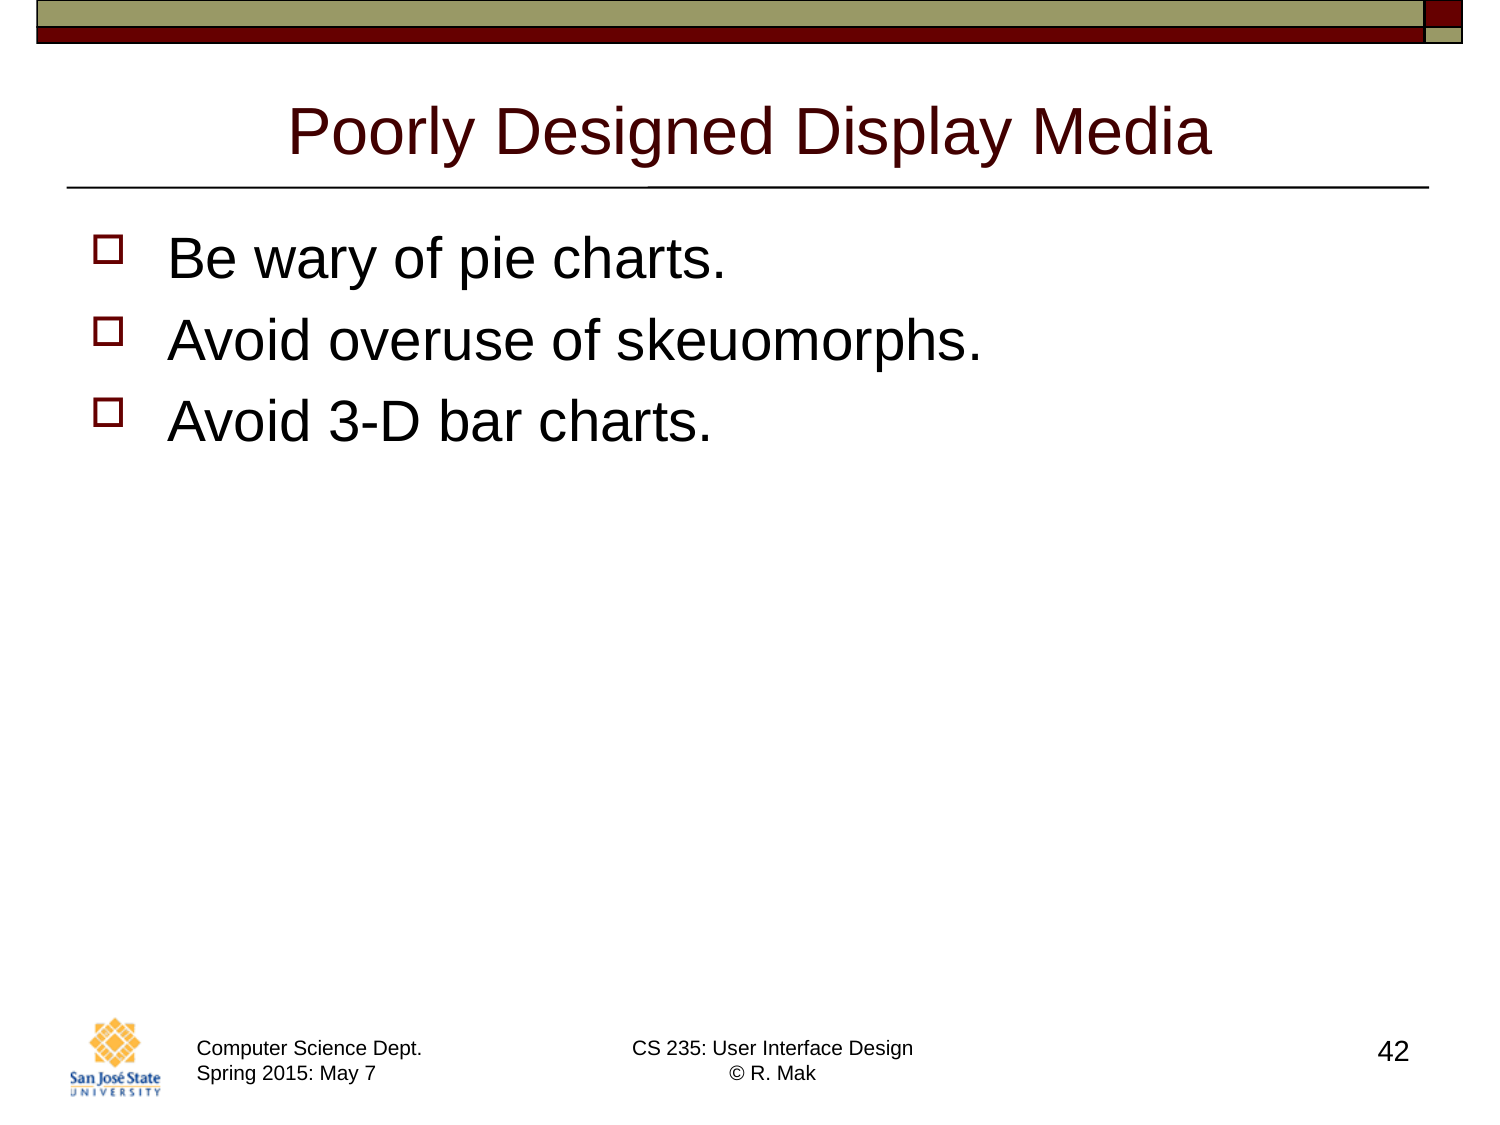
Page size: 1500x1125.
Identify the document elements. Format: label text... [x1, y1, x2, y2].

title Poorly Designed Display Media [75, 67, 1425, 175]
picture [60, 1012, 166, 1112]
list Be wary of pie charts. Avoid overuse of skeuomorphs. Avoid 3-D bar charts. [75, 212, 1425, 1006]
slide_number 42 [1112, 1025, 1425, 1100]
